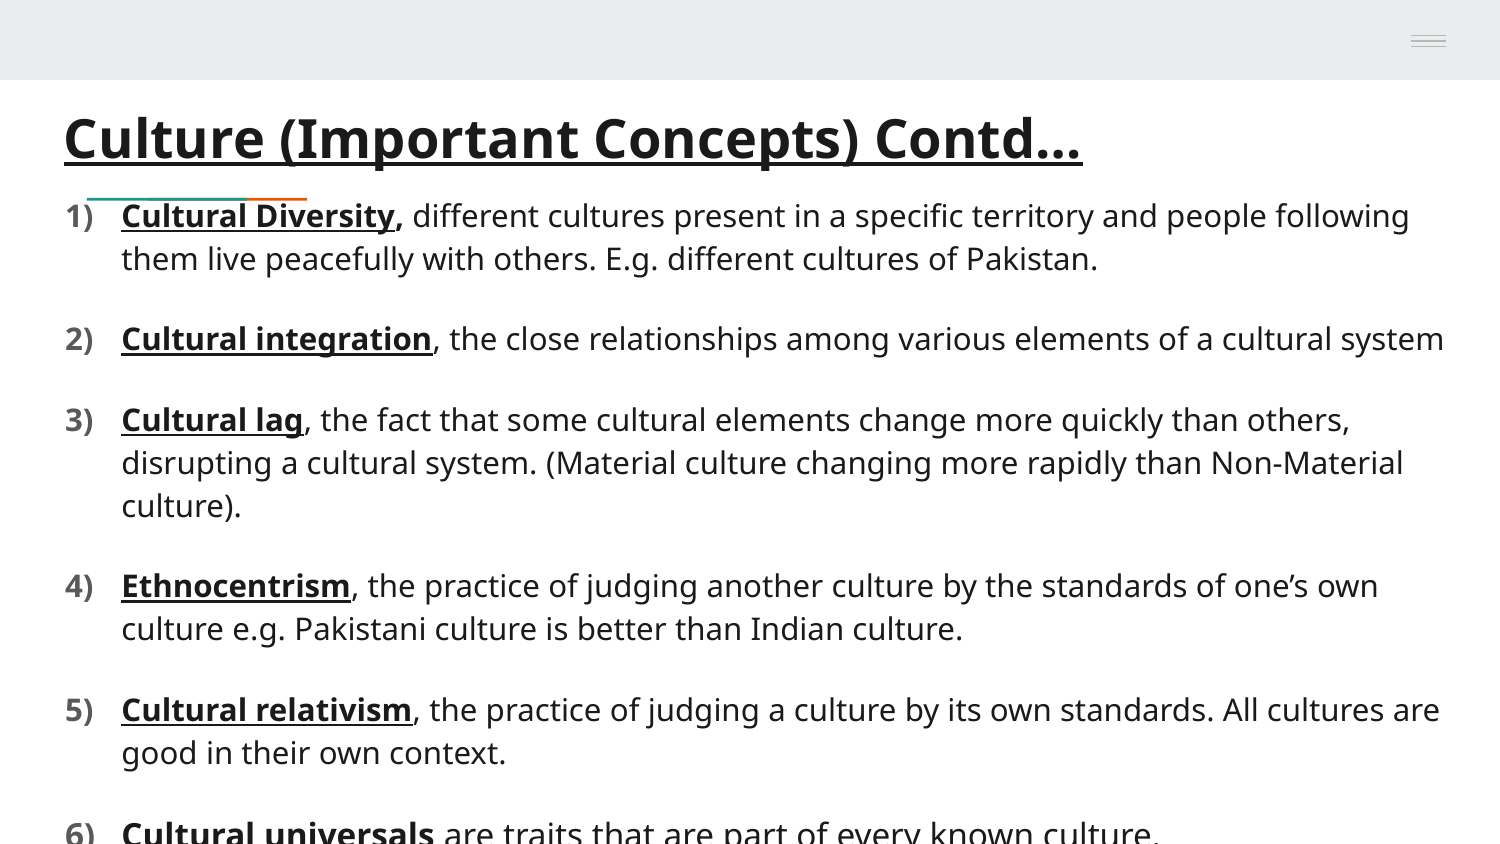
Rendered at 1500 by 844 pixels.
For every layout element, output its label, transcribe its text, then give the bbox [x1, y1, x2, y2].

title Culture (Important Concepts) Contd… [48, 88, 1368, 175]
list Cultural Diversity, different cultures present in a specific territory and people following them live peacefully with others. E.g. different cultures of Pakistan. Cultural integration, the close relationships among various elements of a cultural system Cultural lag, the fact that some cultural elements change more quickly than others, disrupting a cultural system. (Material culture changing more rapidly than Non-Material culture). Ethnocentrism, the practice of judging another culture by the standards of one’s own culture e.g. Pakistani culture is better than Indian culture. Cultural relativism, the practice of judging a culture by its own standards. All cultures are good in their own context. Cultural universals are traits that are part of every known culture. [26, 175, 1474, 826]
